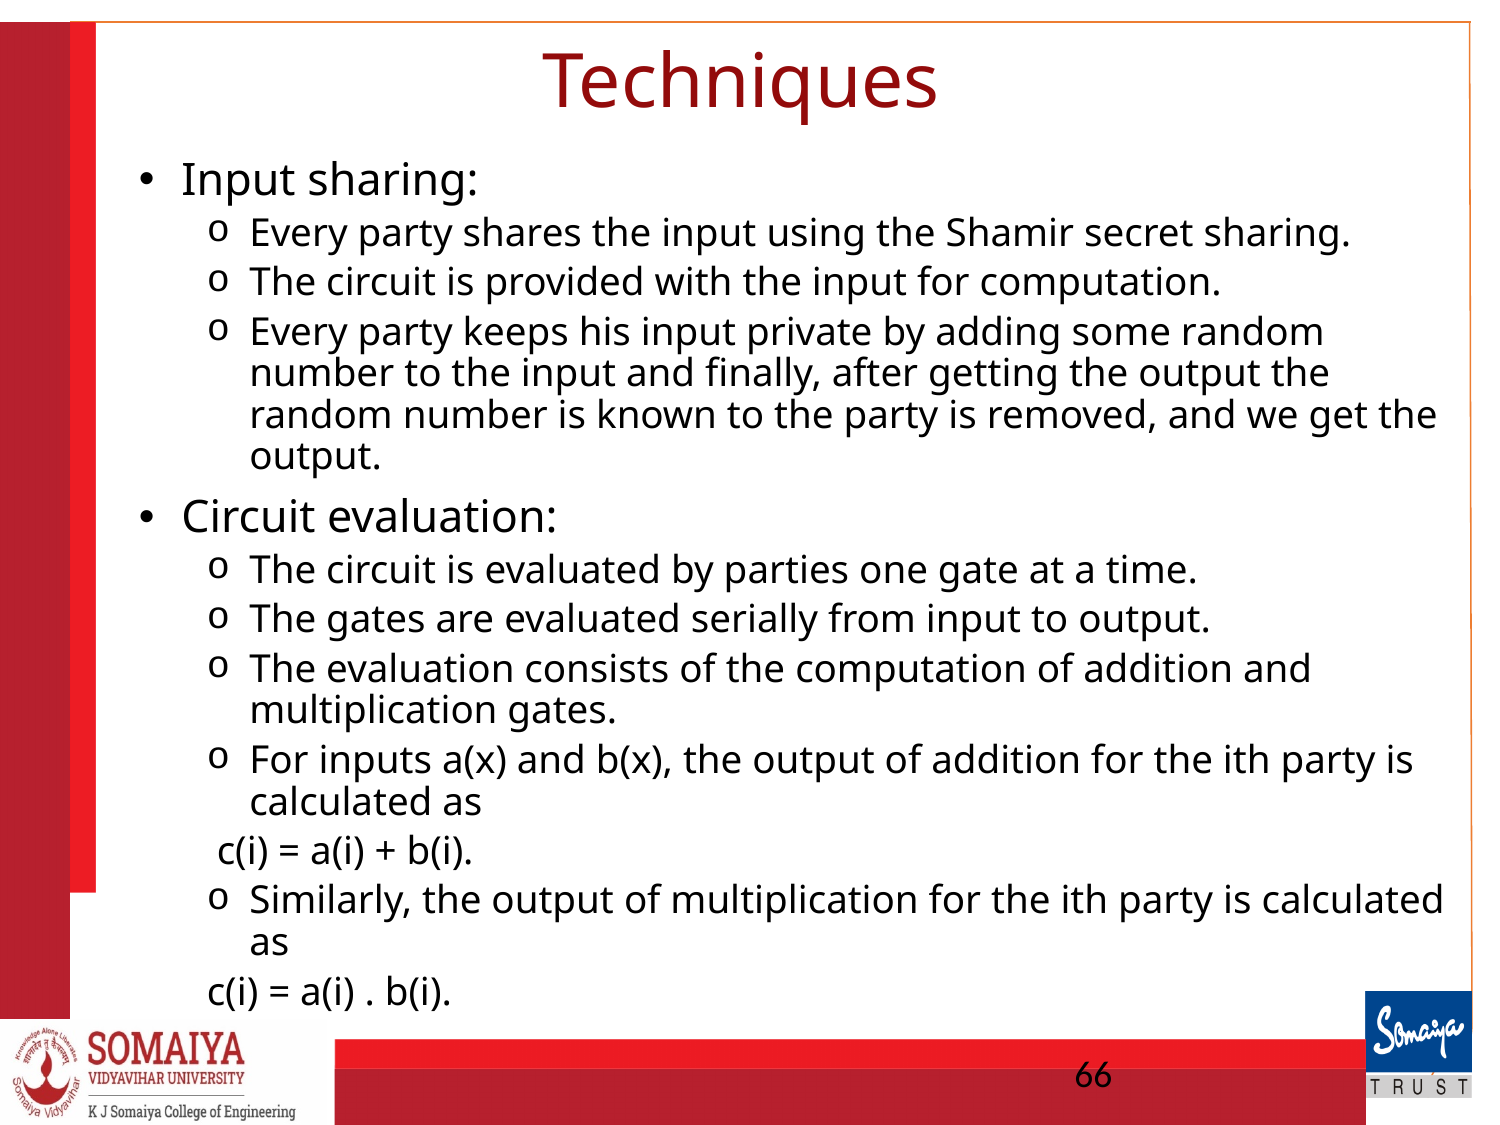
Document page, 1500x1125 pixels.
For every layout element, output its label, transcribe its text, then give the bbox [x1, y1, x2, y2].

title Techniques [134, 35, 1349, 149]
slide_number 66 [1059, 1042, 1397, 1103]
list Input sharing: Every party shares the input using the Shamir secret sharing. The circuit is provided with the input for computation. Every party keeps his input private by adding some random number to the input and finally, after getting the output the random number is known to the party is removed, and we get the output. Circuit evaluation: The circuit is evaluated by parties one gate at a time. The gates are evaluated serially from input to output. The evaluation consists of the computation of addition and multiplication gates. For inputs a(x) and b(x), the output of addition for the ith party is calculated as c(i) = a(i) + b(i). Similarly, the output of multiplication for the ith party is calculated as c(i) = a(i) . b(i). [123, 149, 1474, 1026]
picture [335, 1040, 1365, 1125]
picture [0, 22, 327, 1125]
picture [1365, 1026, 1472, 1098]
